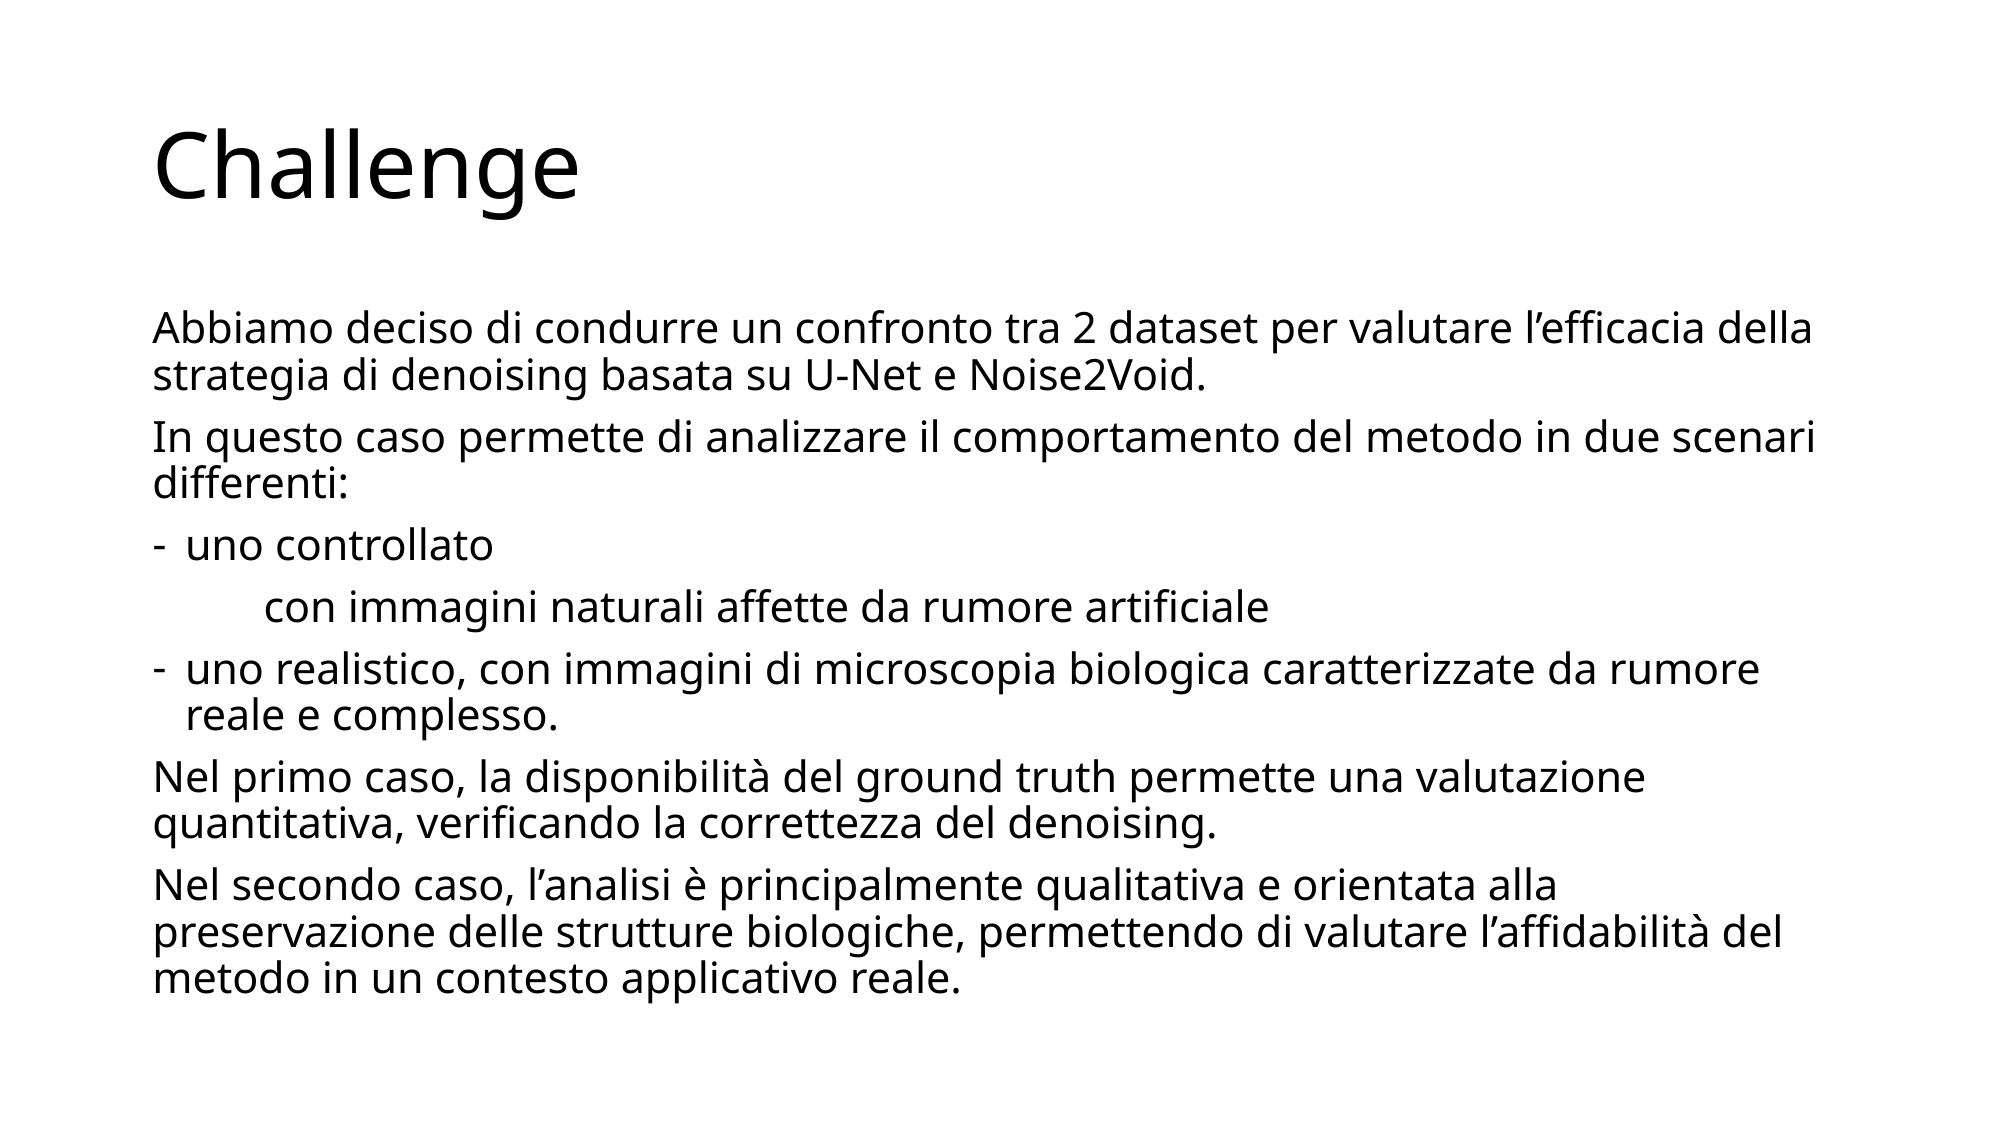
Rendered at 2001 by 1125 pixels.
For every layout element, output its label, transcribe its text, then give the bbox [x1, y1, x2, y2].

list Abbiamo deciso di condurre un confronto tra 2 dataset per valutare l’efficacia della strategia di denoising basata su U-Net e Noise2Void. In questo caso permette di analizzare il comportamento del metodo in due scenari differenti: uno controllato con immagini naturali affette da rumore artificiale uno realistico, con immagini di microscopia biologica caratterizzate da rumore reale e complesso. Nel primo caso, la disponibilità del ground truth permette una valutazione quantitativa, verificando la correttezza del denoising. Nel secondo caso, l’analisi è principalmente qualitativa e orientata alla preservazione delle strutture biologiche, permettendo di valutare l’affidabilità del metodo in un contesto applicativo reale. [137, 299, 1863, 1014]
title Challenge [137, 59, 1863, 278]
